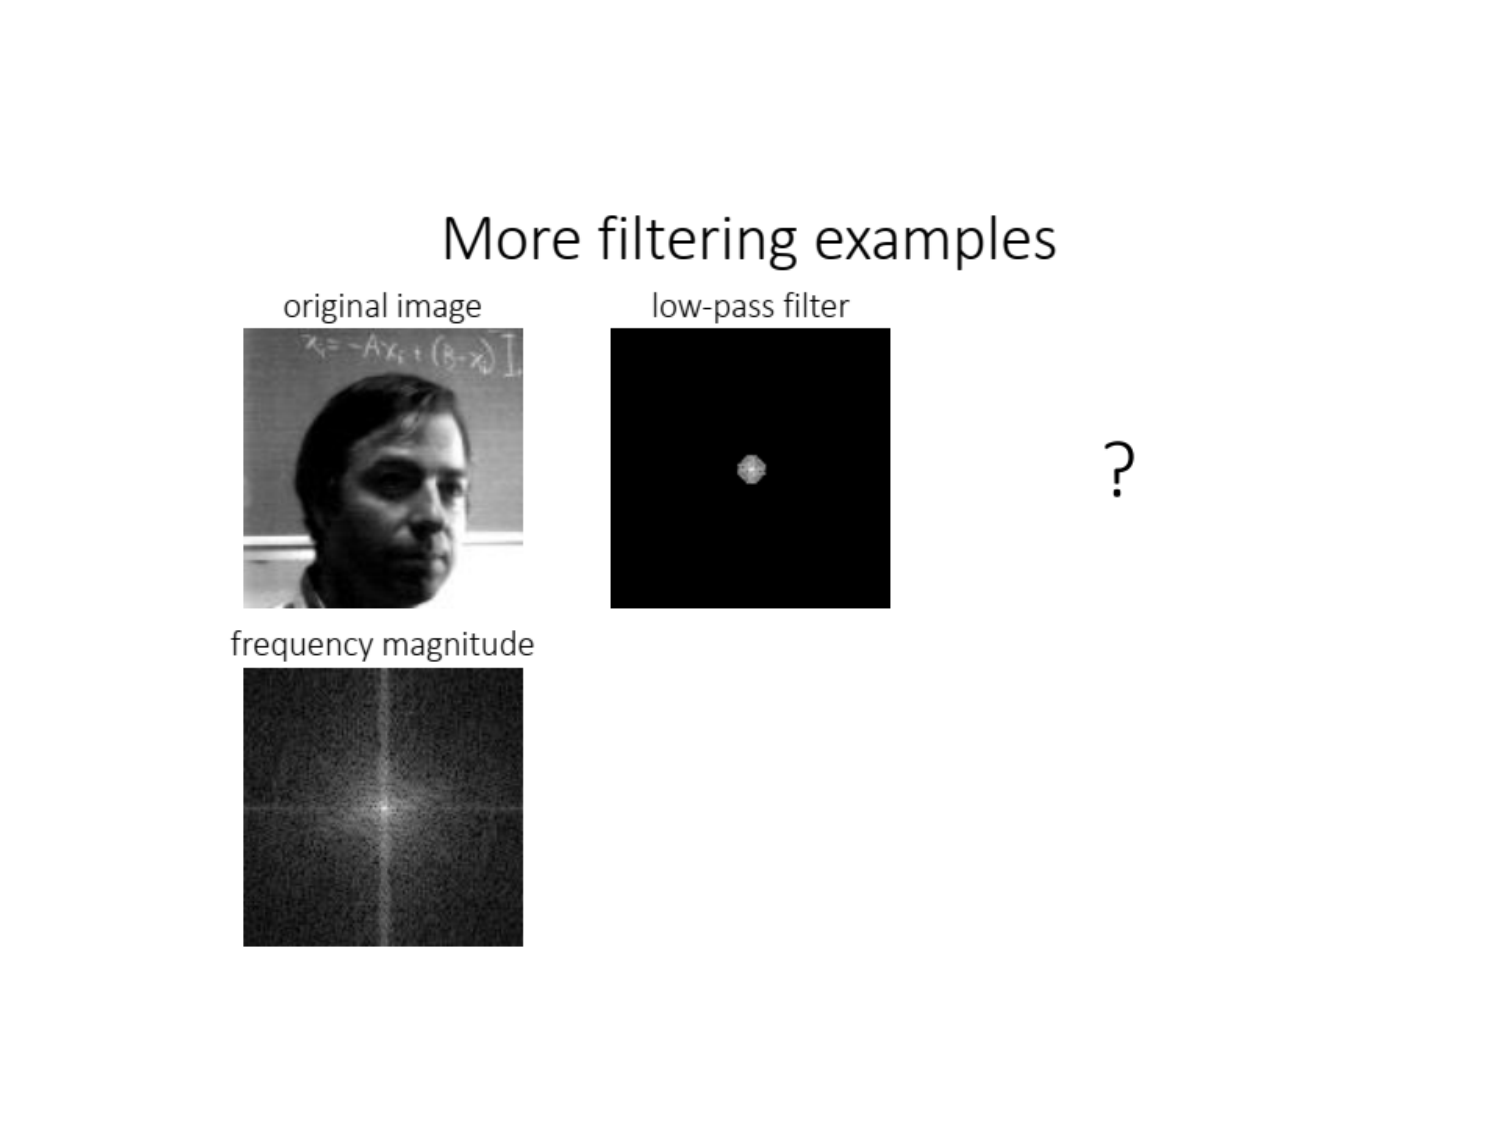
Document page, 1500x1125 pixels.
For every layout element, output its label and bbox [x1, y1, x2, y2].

picture [41, 164, 1458, 961]
